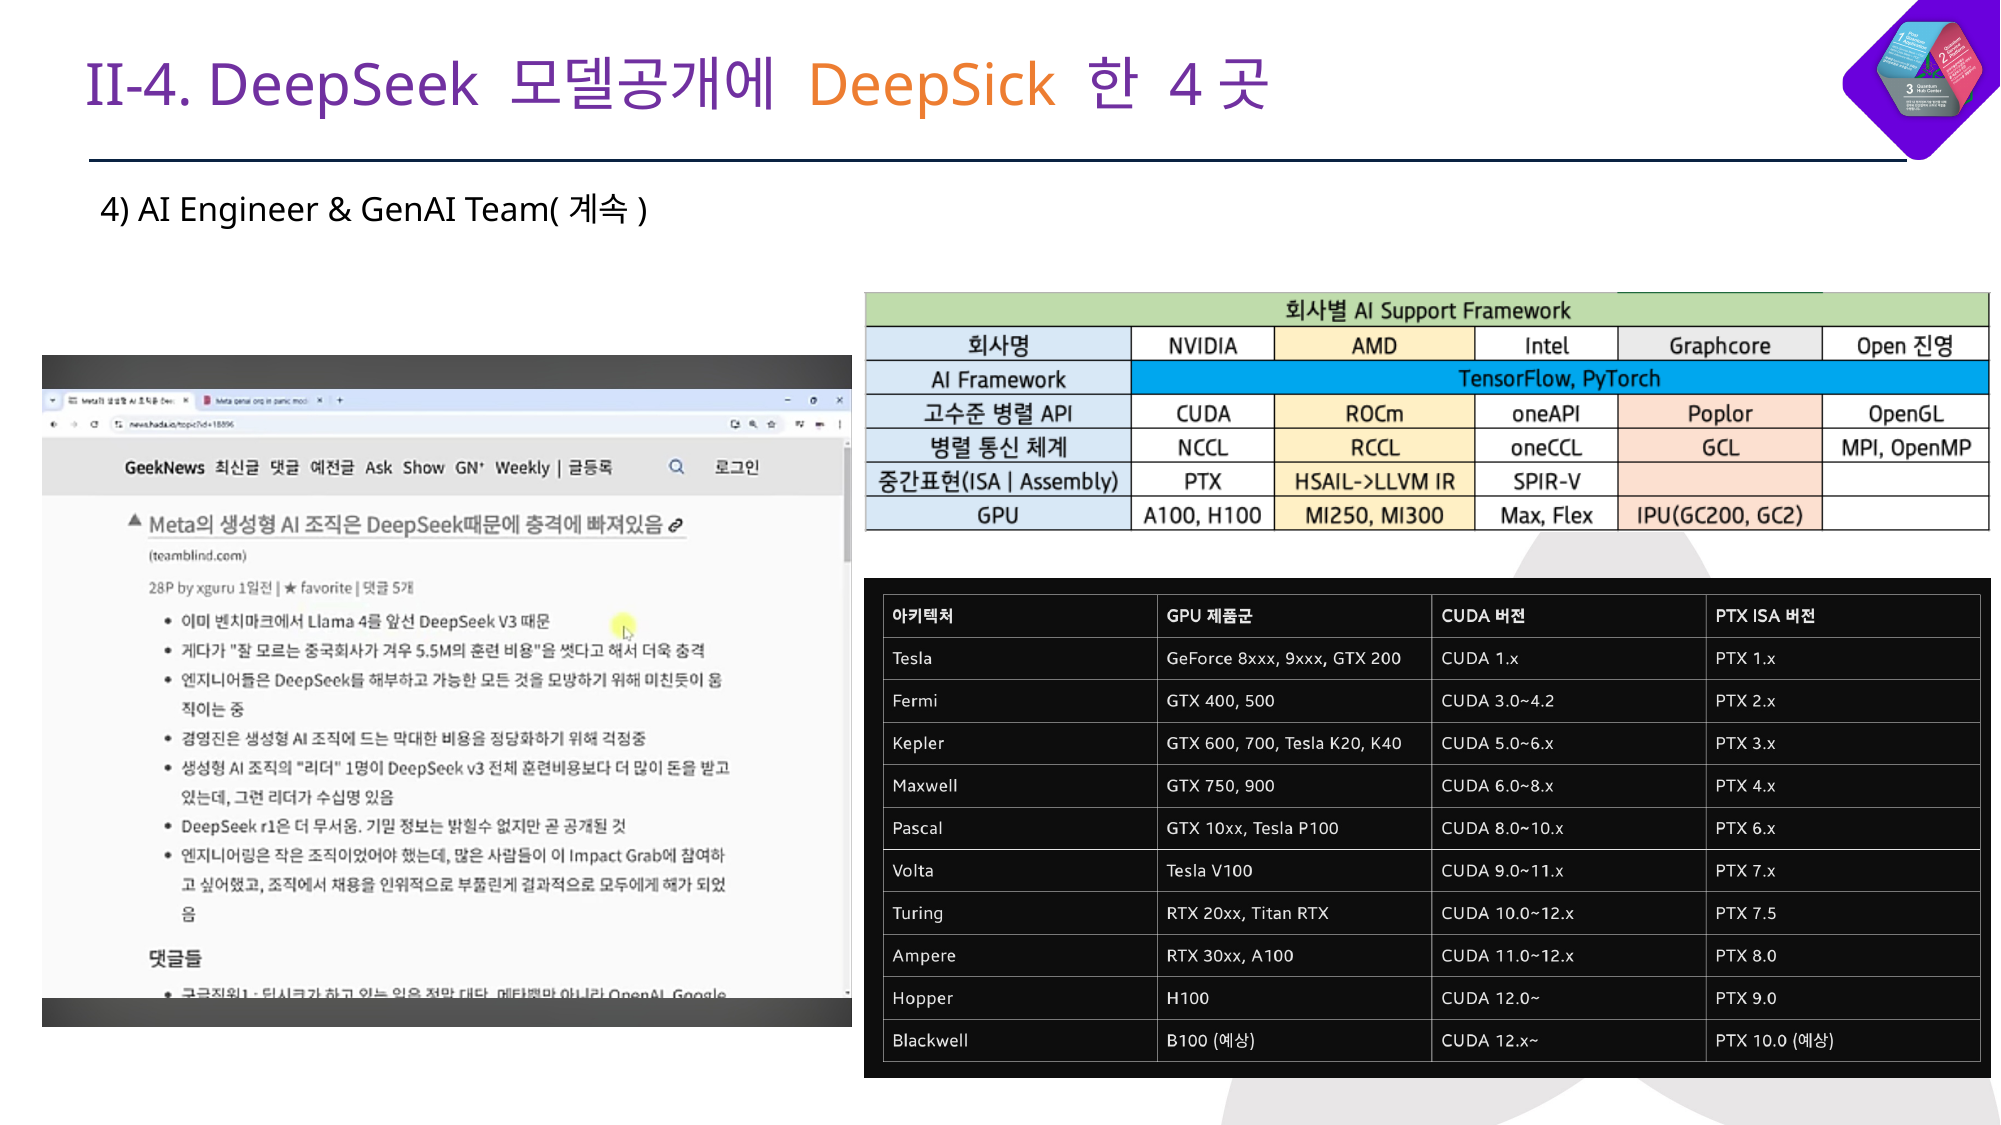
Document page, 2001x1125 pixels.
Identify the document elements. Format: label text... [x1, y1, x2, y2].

picture [0, 0, 2001, 1125]
text_box II-4. DeepSeek 모델공개에 DeepSick 한 4곳 [85, 46, 1948, 147]
text_box 4) AI Engineer & GenAI Team(계속) [85, 180, 924, 236]
